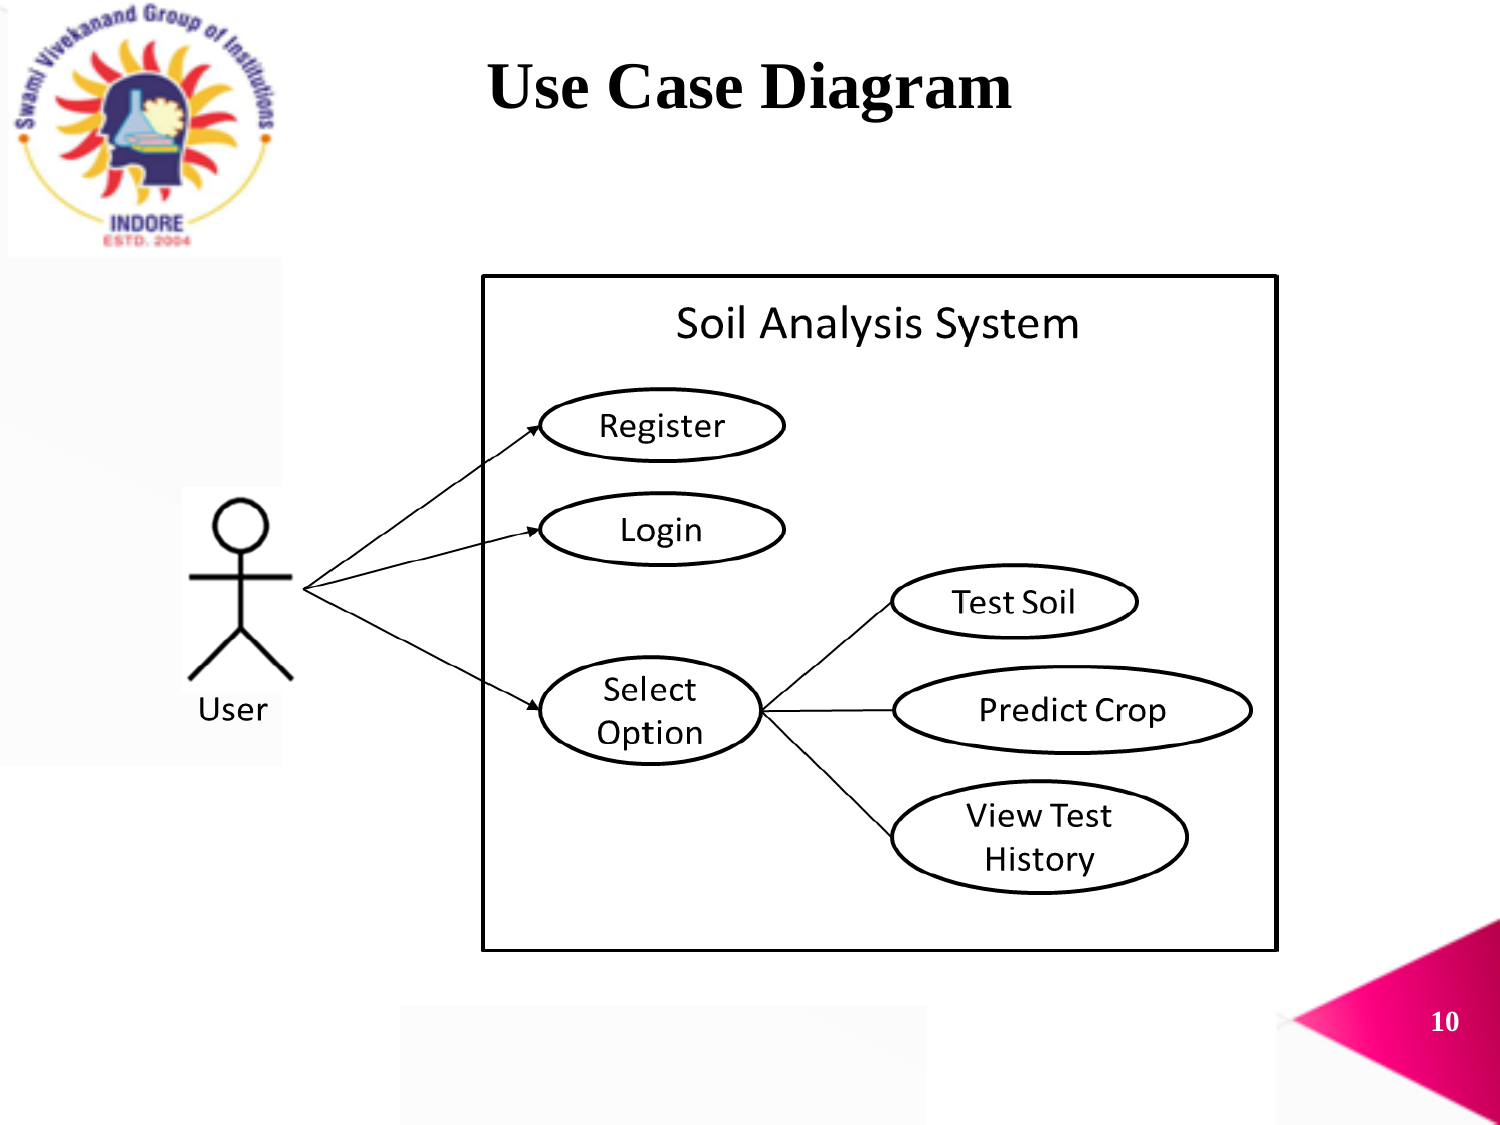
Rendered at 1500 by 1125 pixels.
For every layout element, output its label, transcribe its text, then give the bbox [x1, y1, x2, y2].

picture [0, 127, 1500, 1125]
slide_number 9 [1125, 990, 1475, 1050]
title Use Case Diagram [0, 37, 1500, 127]
picture [0, 0, 1500, 37]
